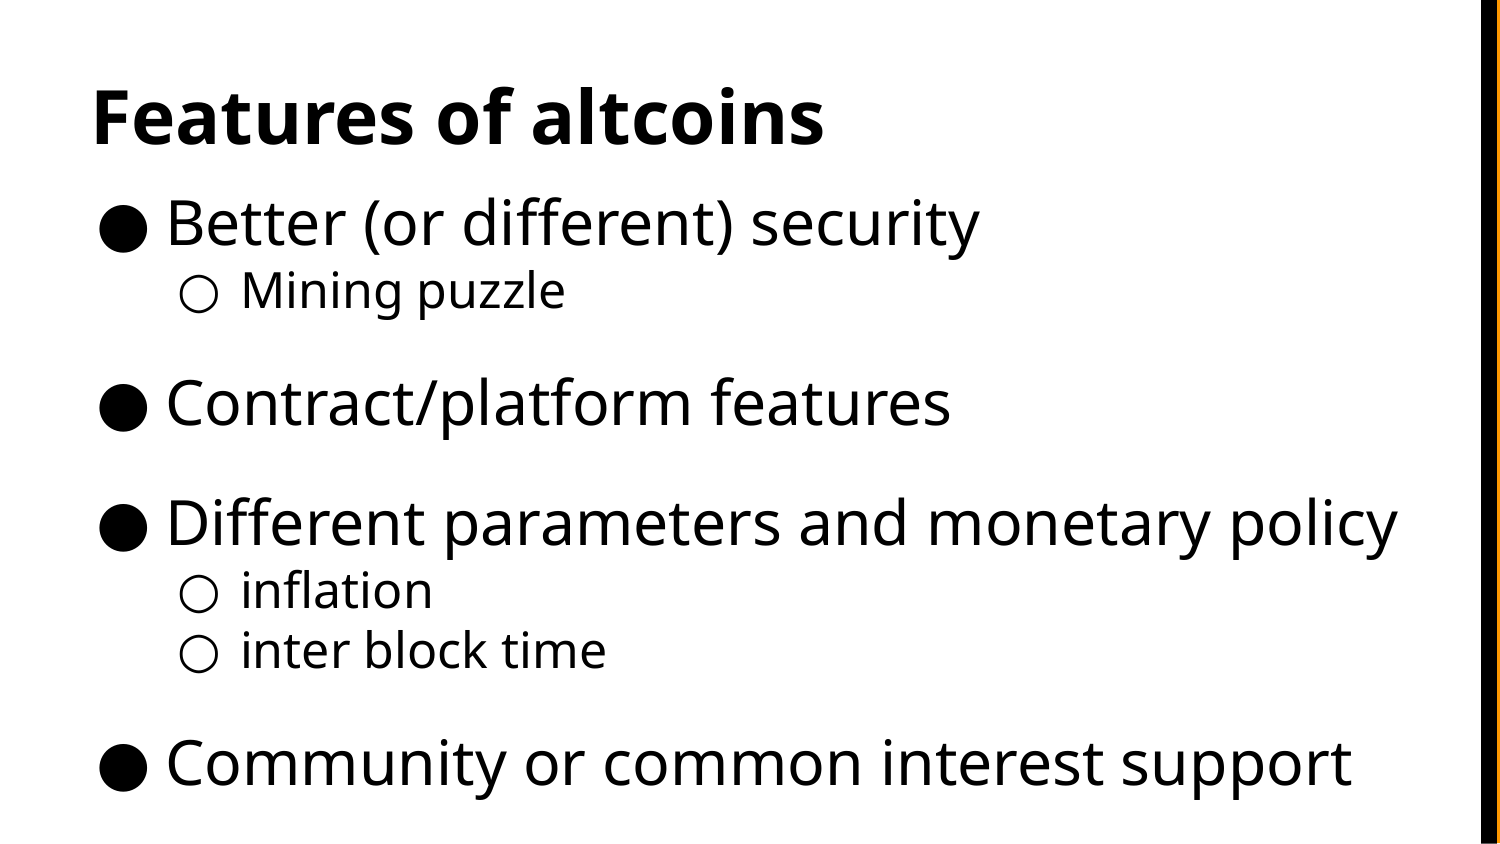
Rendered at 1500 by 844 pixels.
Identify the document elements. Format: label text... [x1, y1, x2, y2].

title Features of altcoins [75, 33, 1425, 168]
list Better (or different) security Mining puzzle Contract/platform features Different parameters and monetary policy inflation inter block time Community or common interest support [75, 168, 1425, 780]
